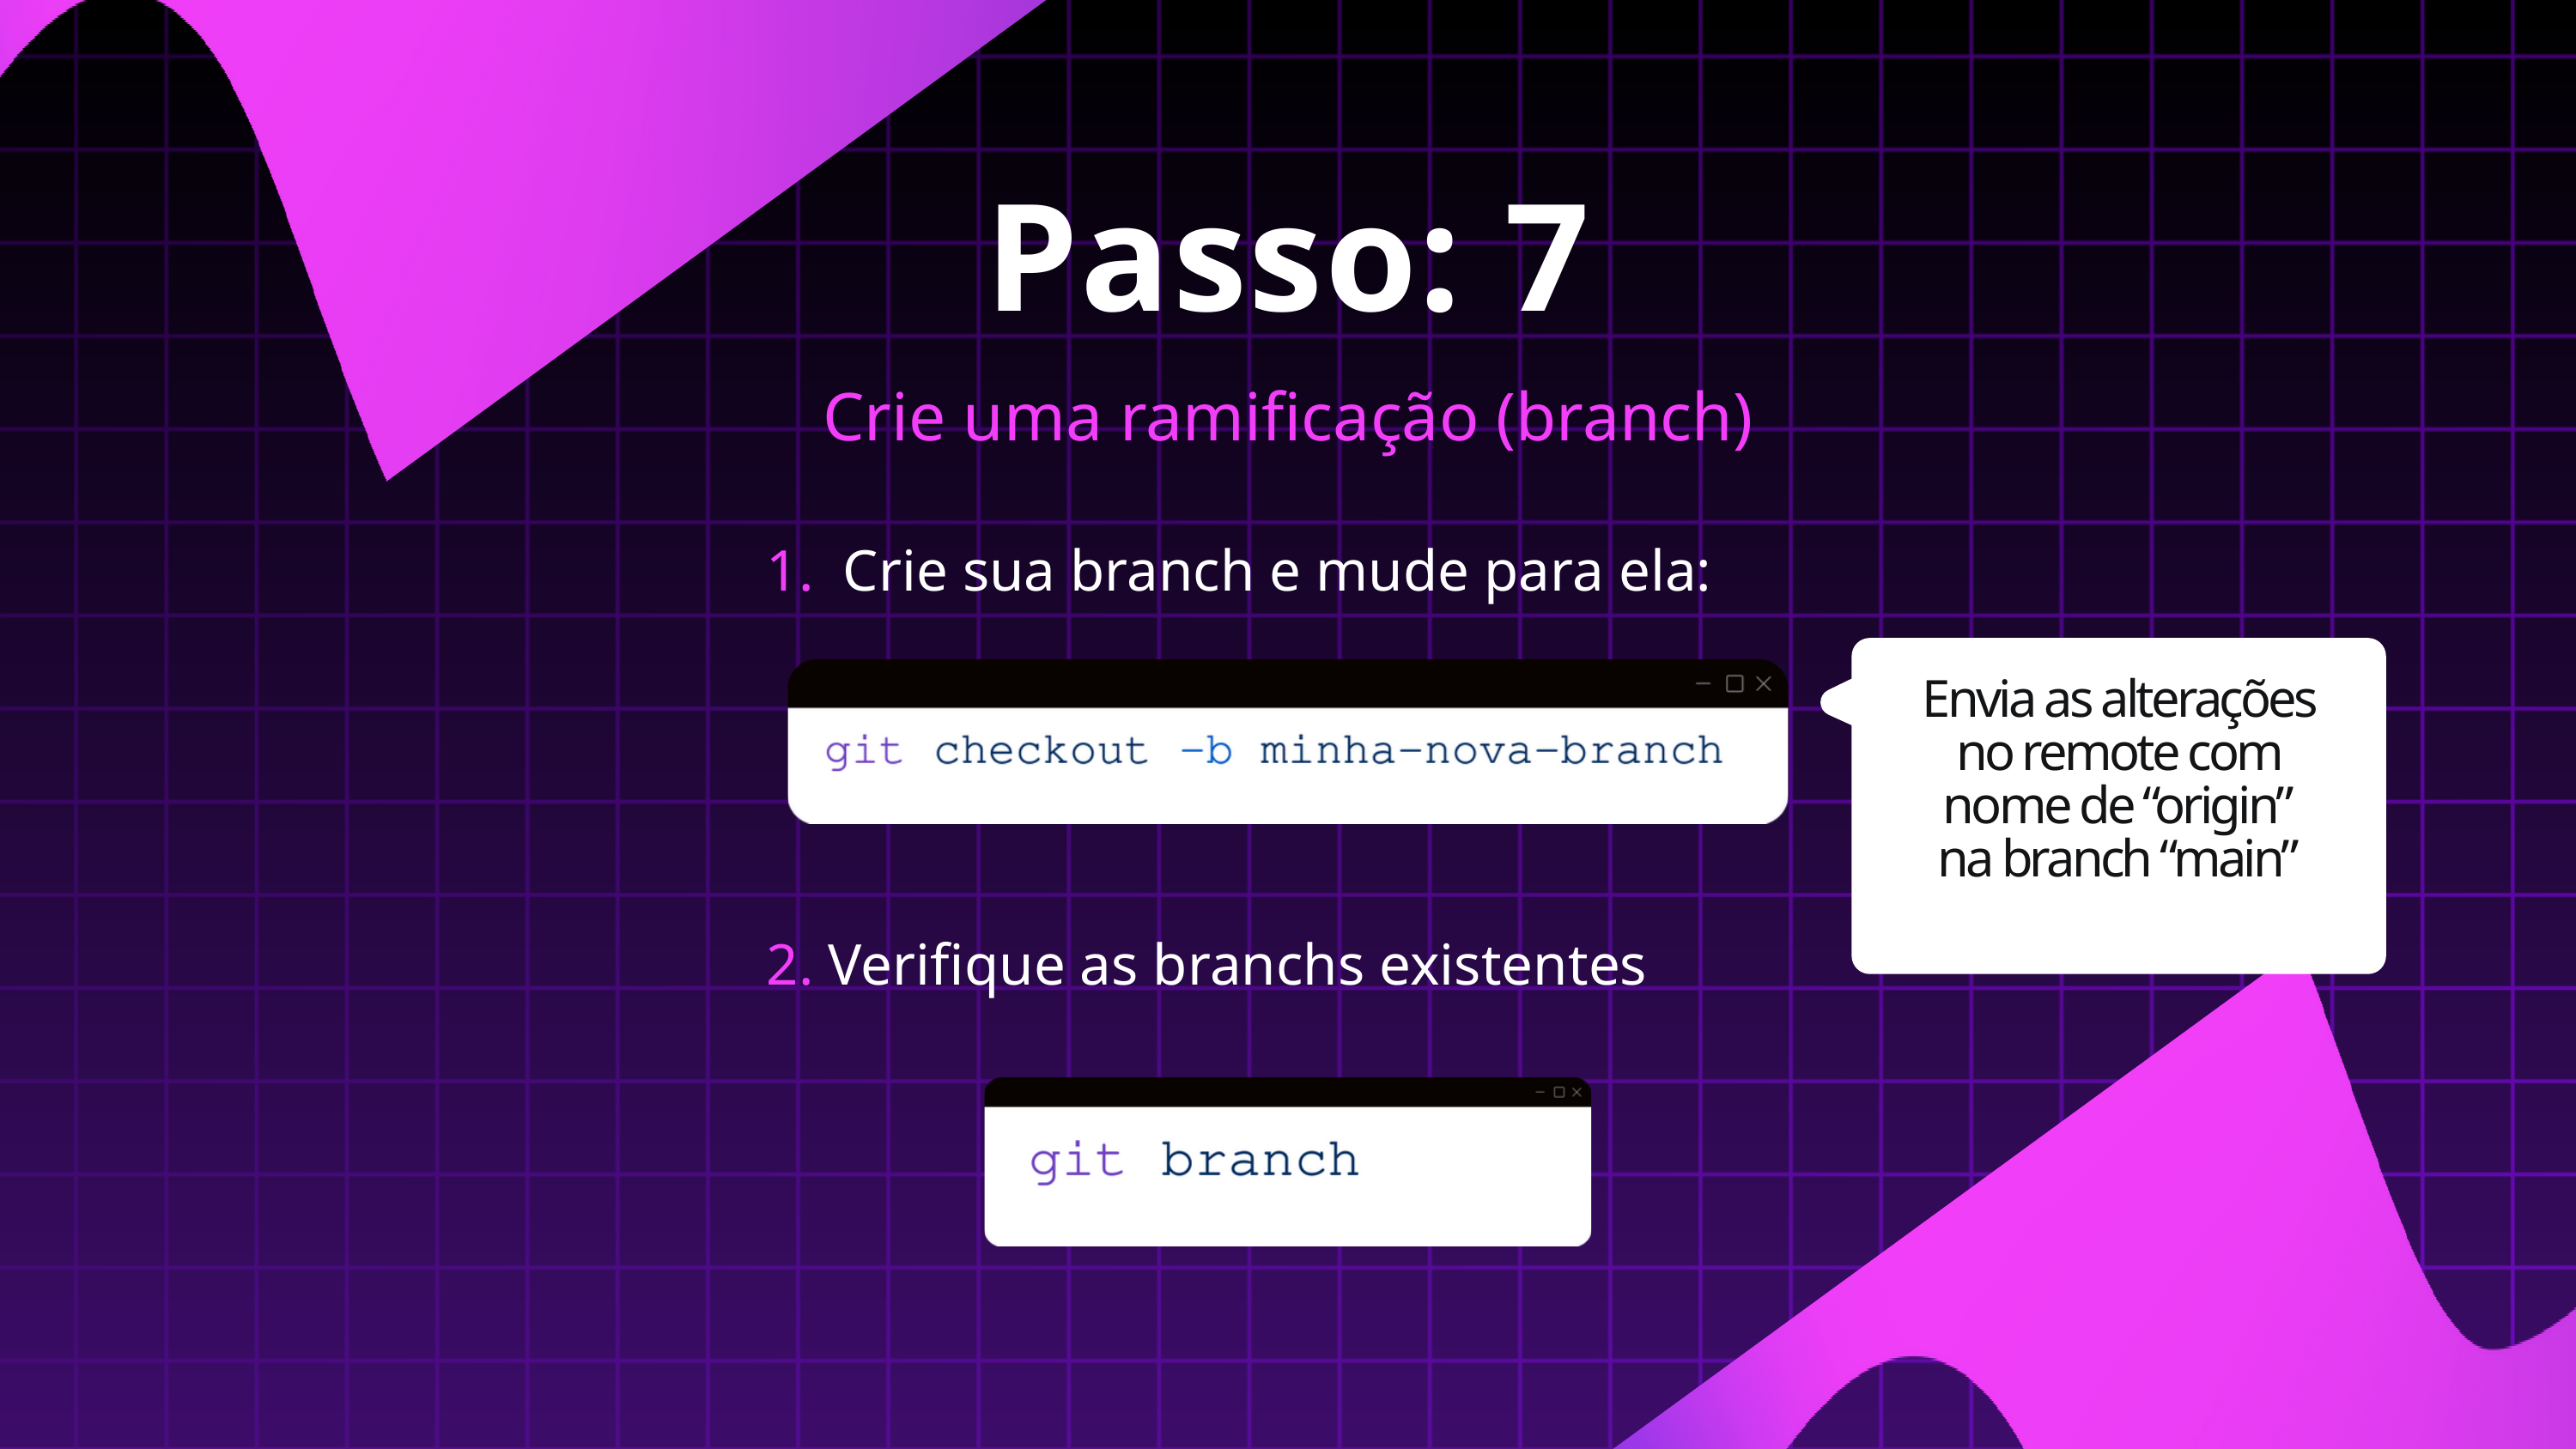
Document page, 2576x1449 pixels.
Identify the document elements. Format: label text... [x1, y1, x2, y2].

text_box [787, 659, 1789, 824]
text_box [1613, 746, 2576, 1449]
text_box [984, 1077, 1592, 1246]
text_box Passo: 7 [724, 186, 1852, 342]
text_box 1. Crie sua branch e mude para ela: 2. Verifique as branchs existentes [766, 523, 1809, 997]
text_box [1804, 664, 1877, 741]
text_box [0, 0, 1047, 764]
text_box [1851, 637, 2386, 974]
text_box [0, 0, 2576, 1449]
text_box Crie uma ramificação (branch) [671, 361, 1905, 455]
